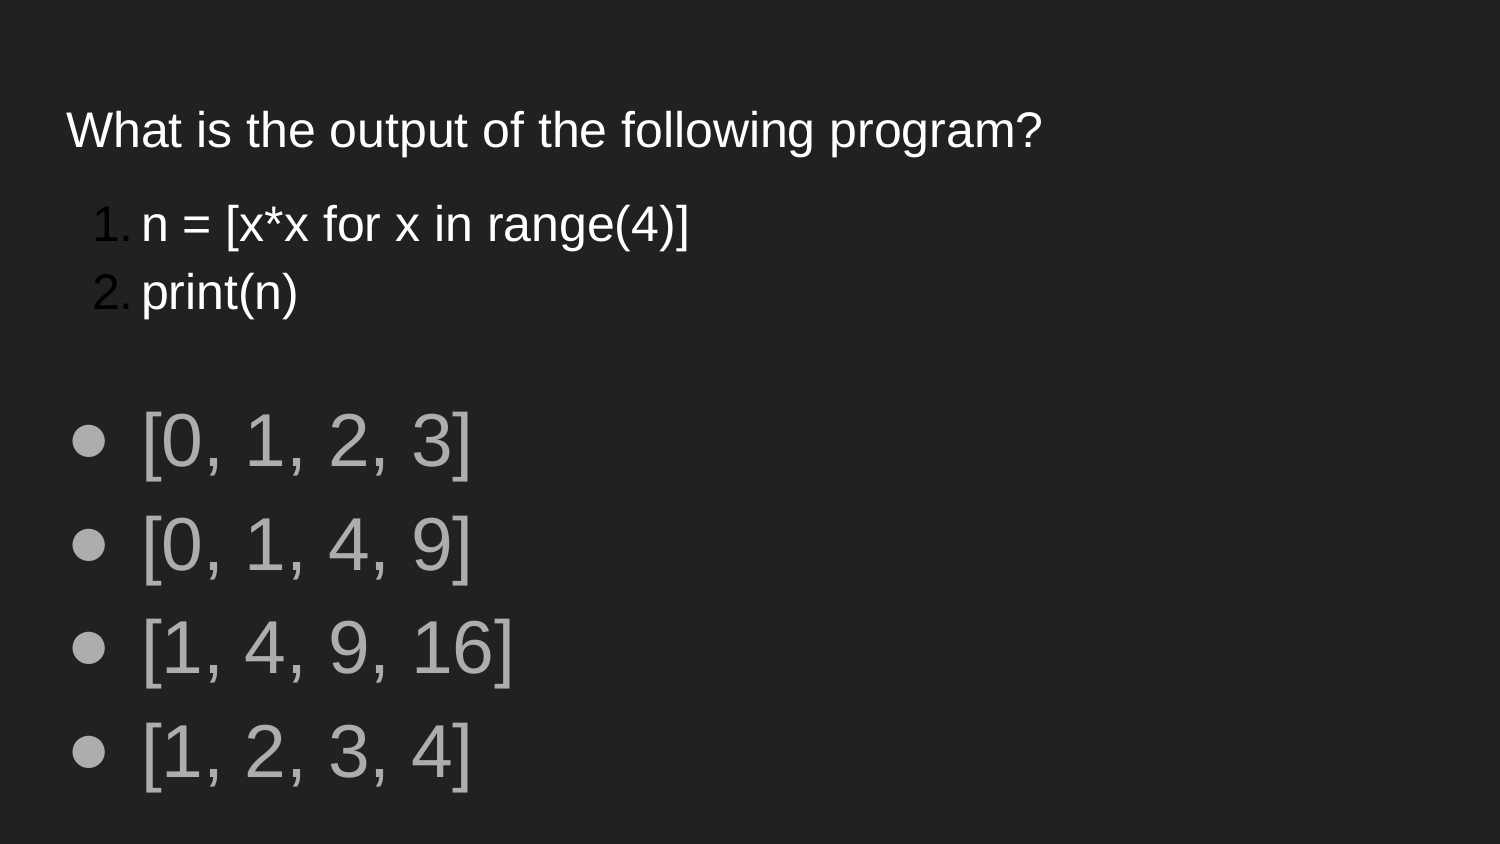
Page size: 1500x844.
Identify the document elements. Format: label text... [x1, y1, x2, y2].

list [0, 1, 2, 3] [0, 1, 4, 9] [1, 4, 9, 16] [1, 2, 3, 4] [51, 363, 1449, 827]
title What is the output of the following program? n = [x*x for x in range(4)] print(n) [51, 72, 1449, 363]
